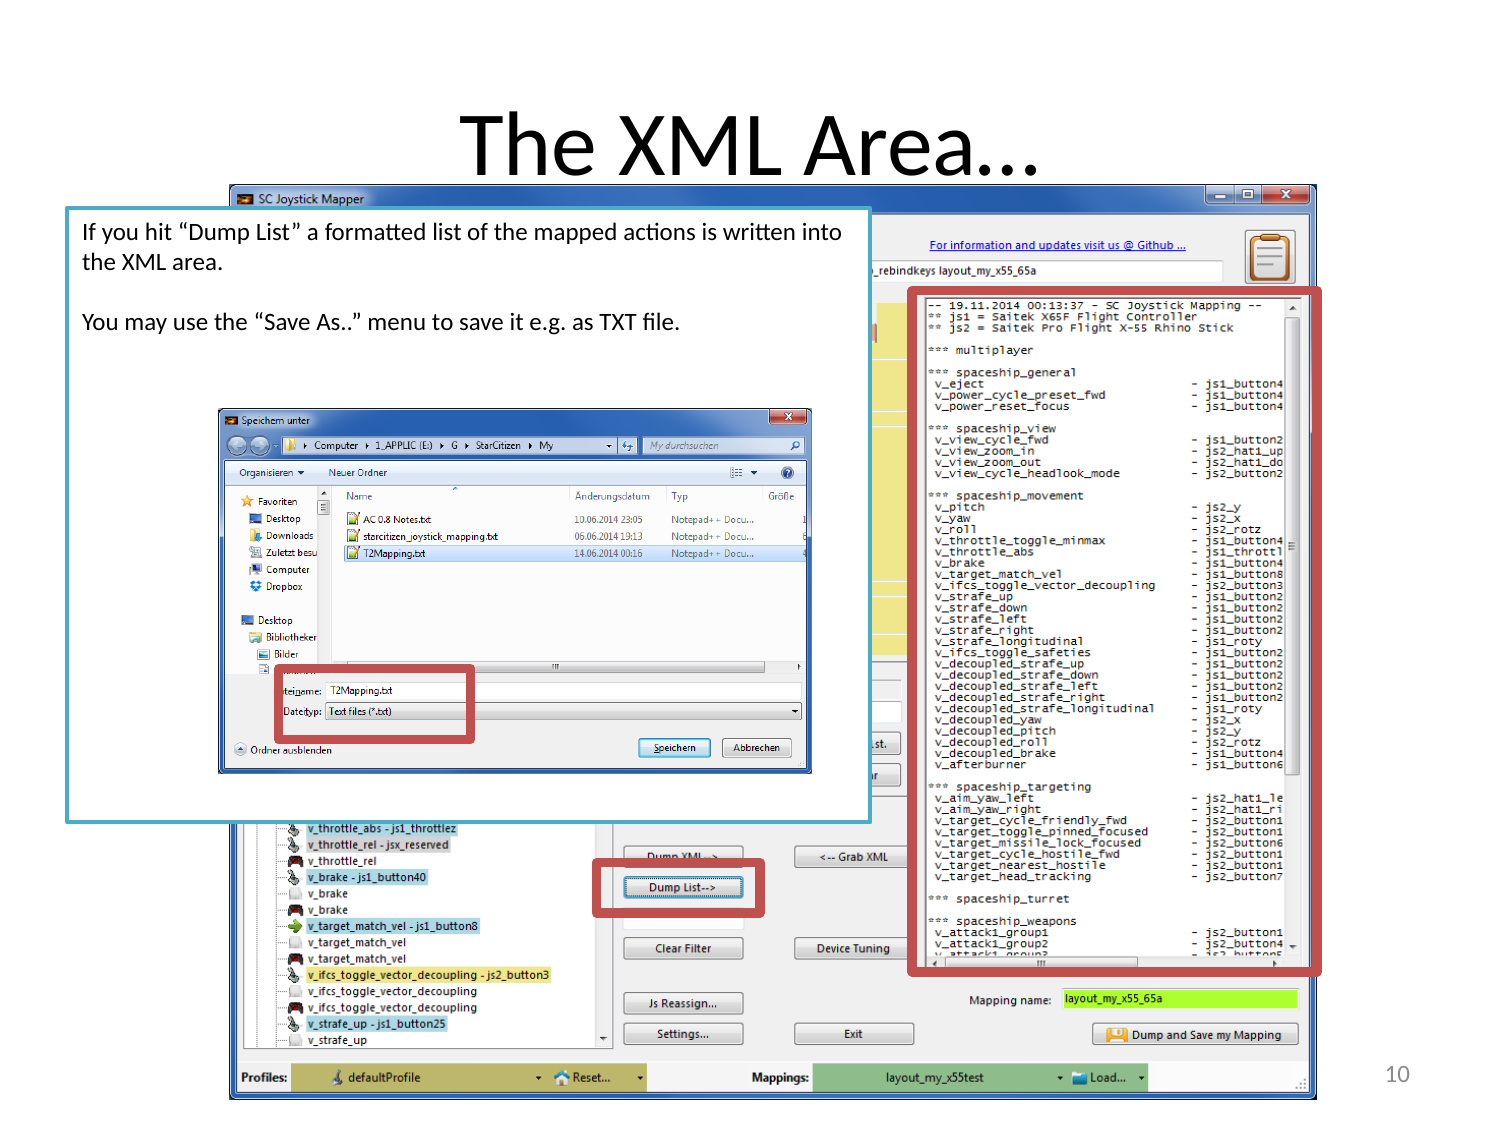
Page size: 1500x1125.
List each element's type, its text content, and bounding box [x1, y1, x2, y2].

picture [218, 184, 1318, 1100]
slide_number 10 [1322, 1042, 1425, 1103]
text_box If you hit “Dump List” a formatted list of the mapped actions is written into the XML area. You may use the “Save As..” menu to save it e.g. as TXT file. [65, 206, 223, 824]
title The XML Area… [75, 45, 1425, 233]
